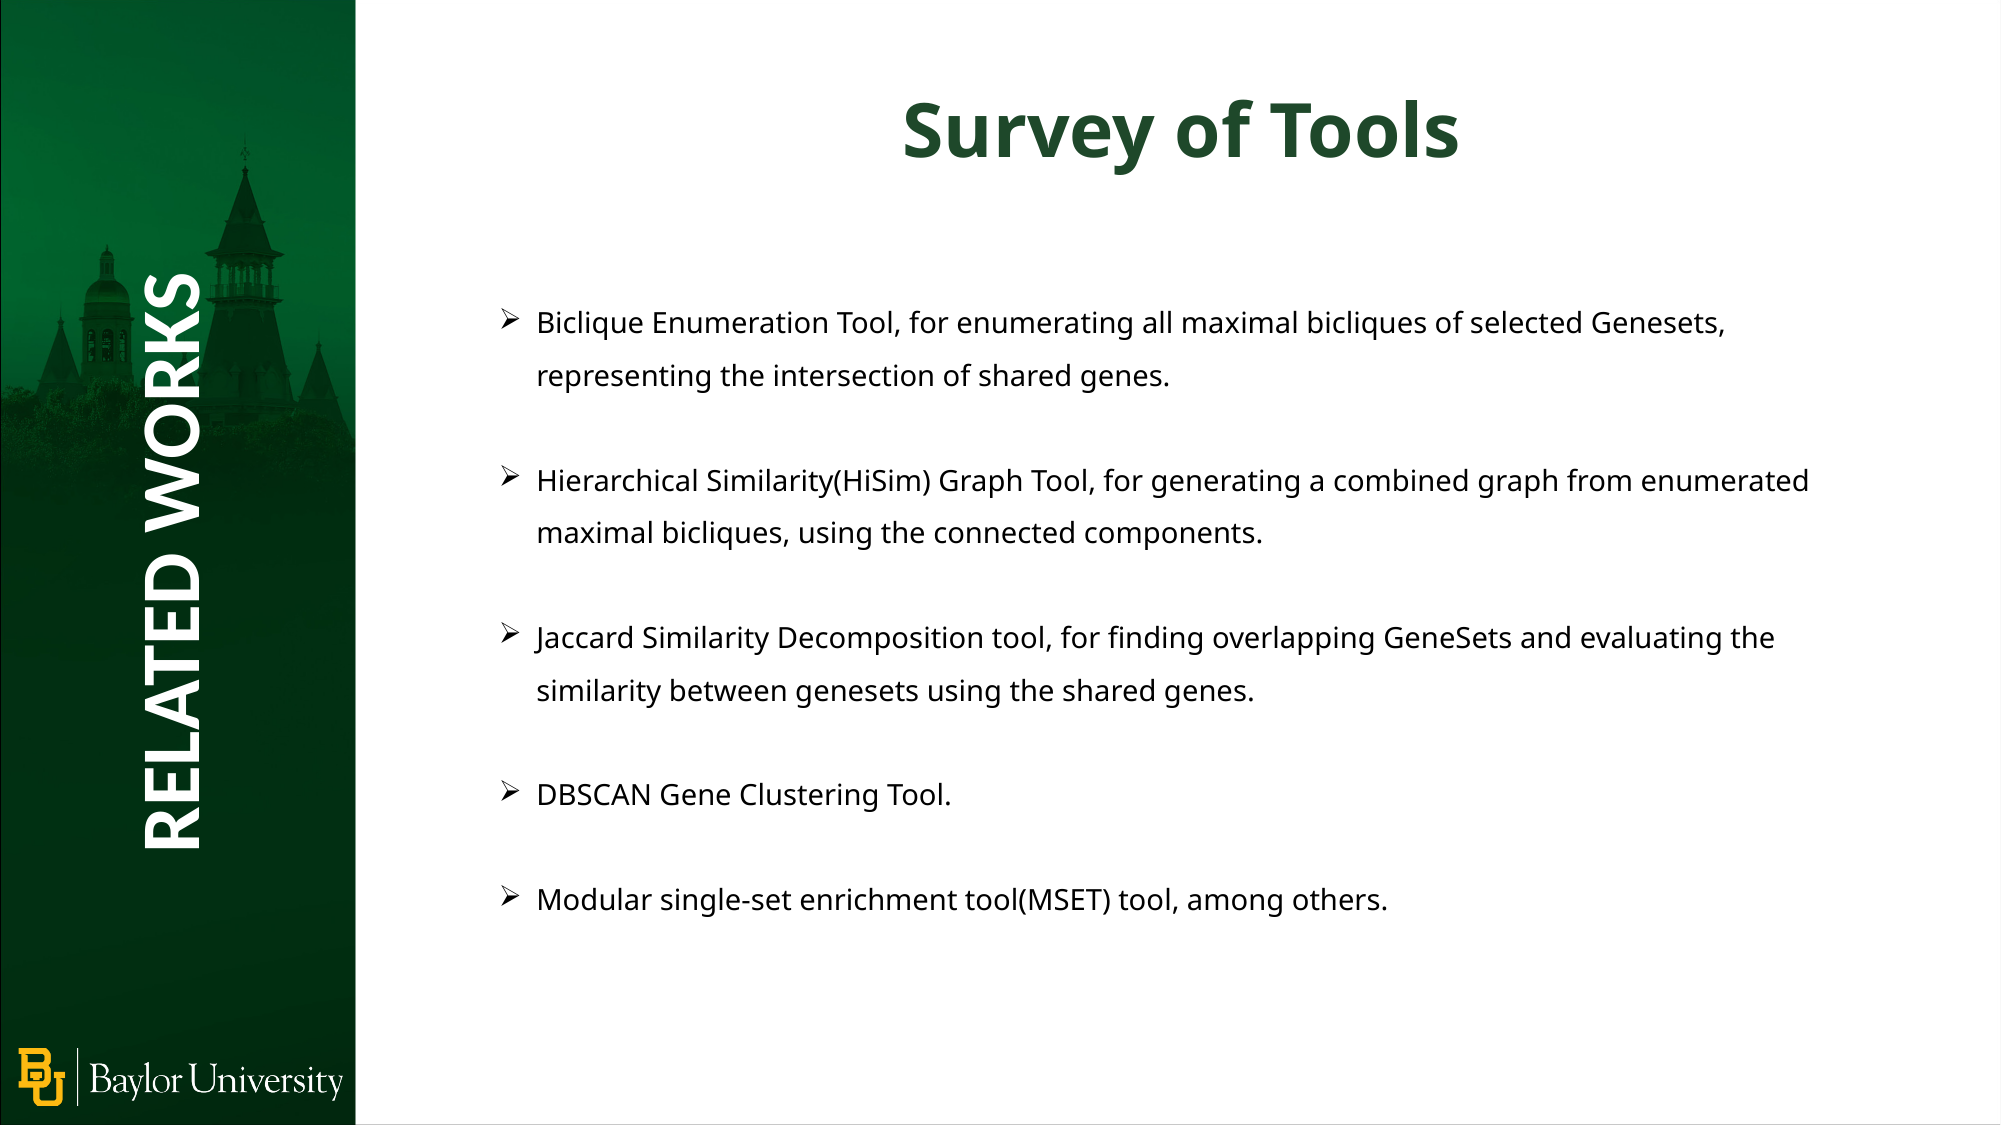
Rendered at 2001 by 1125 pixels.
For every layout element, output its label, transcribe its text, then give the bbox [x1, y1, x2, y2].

text_box Biclique Enumeration Tool, for enumerating all maximal bicliques of selected Genesets, representing the intersection of shared genes. Hierarchical Similarity(HiSim) Graph Tool, for generating a combined graph from enumerated maximal bicliques, using the connected components. Jaccard Similarity Decomposition tool, for finding overlapping GeneSets and evaluating the similarity between genesets using the shared genes. DBSCAN Gene Clustering Tool. Modular single-set enrichment tool(MSET) tool, among others. [484, 279, 1880, 1041]
text_box Survey of Tools [484, 61, 1880, 206]
text_box RELATED WORKS [119, 154, 232, 971]
picture [0, 0, 2001, 1125]
